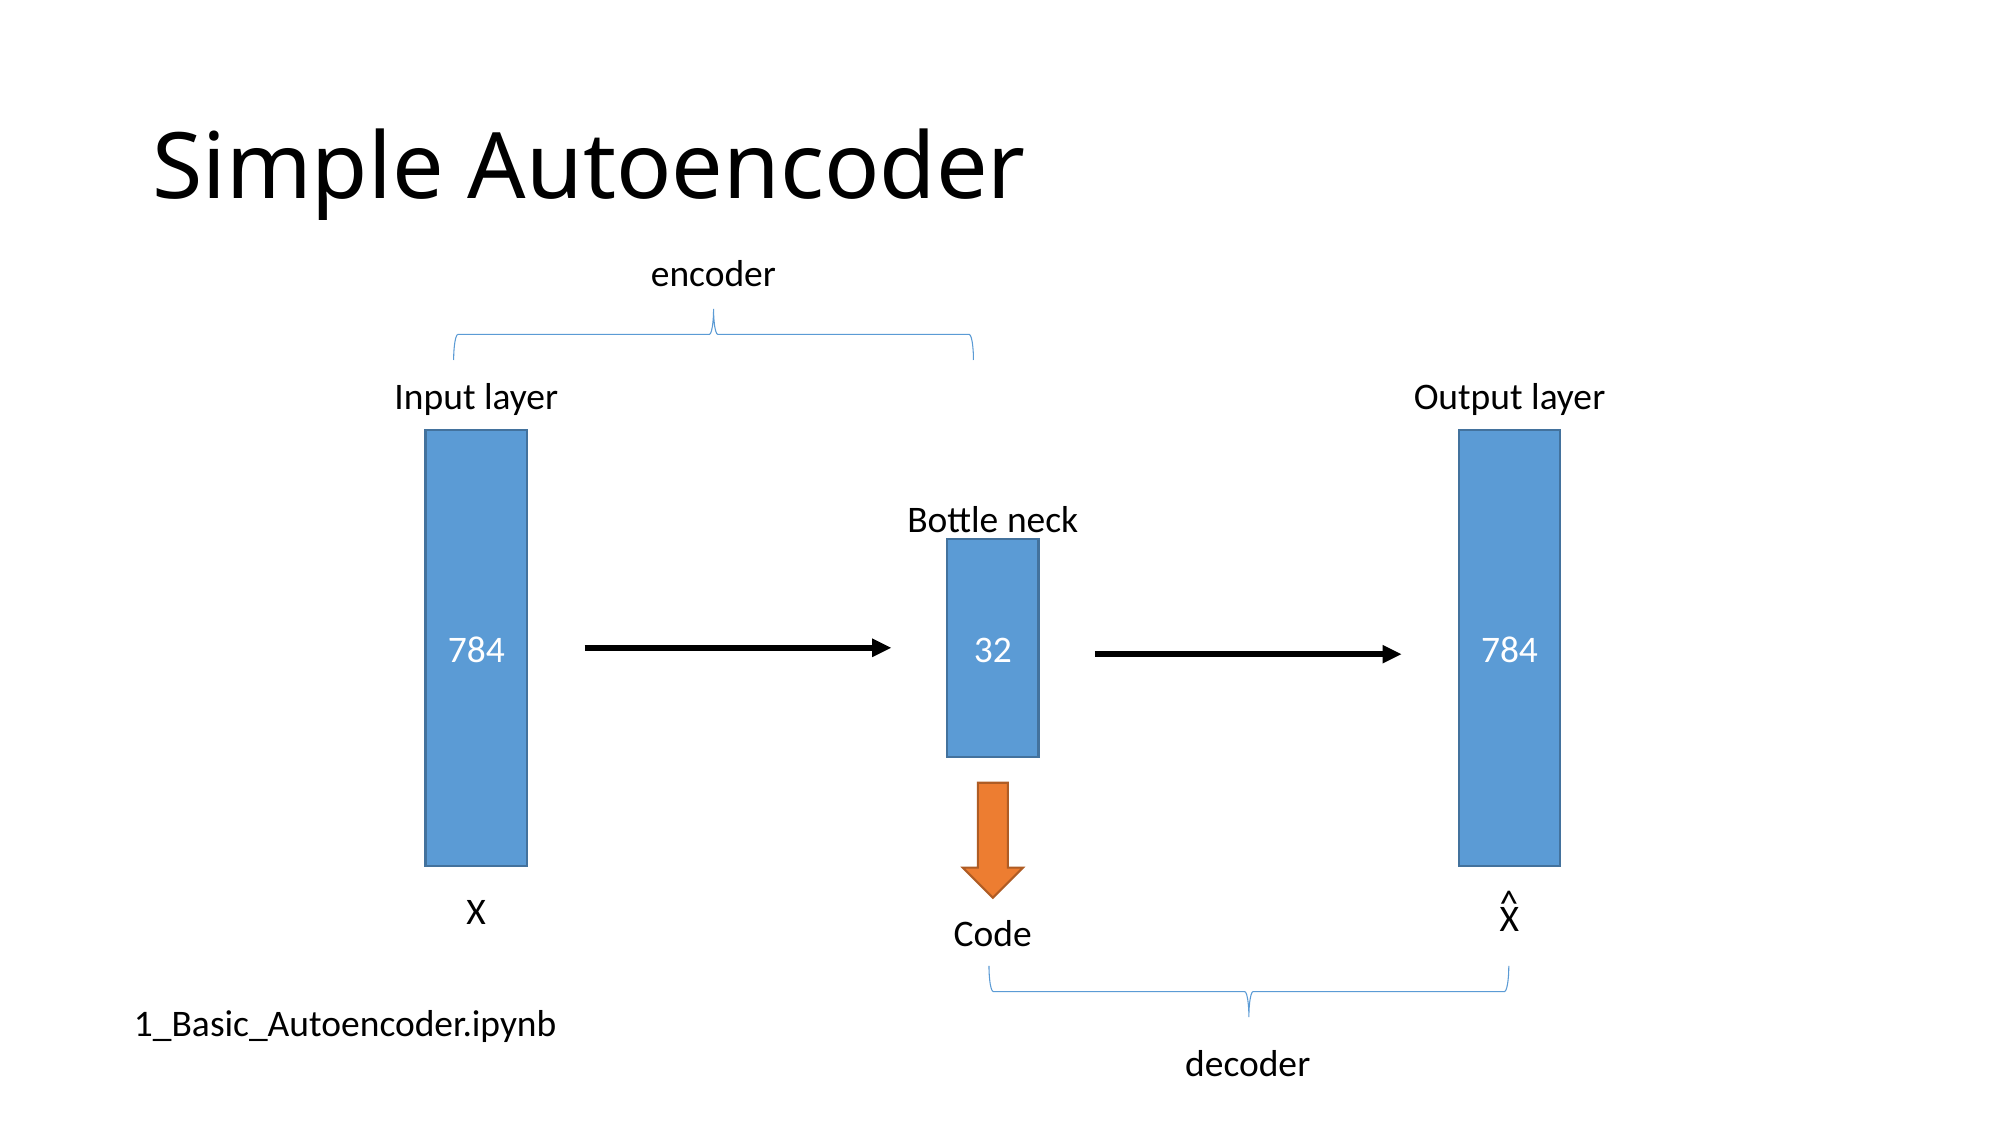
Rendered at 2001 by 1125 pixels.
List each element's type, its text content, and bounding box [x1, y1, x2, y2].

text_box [378, 364, 1622, 954]
text_box decoder [1169, 1030, 1327, 1092]
text_box [988, 965, 1510, 1018]
text_box encoder [635, 241, 792, 302]
text_box 1_Basic_Autoencoder.ipynb [119, 991, 572, 1052]
text_box [453, 308, 974, 361]
title Simple Autoencoder [137, 59, 1863, 278]
